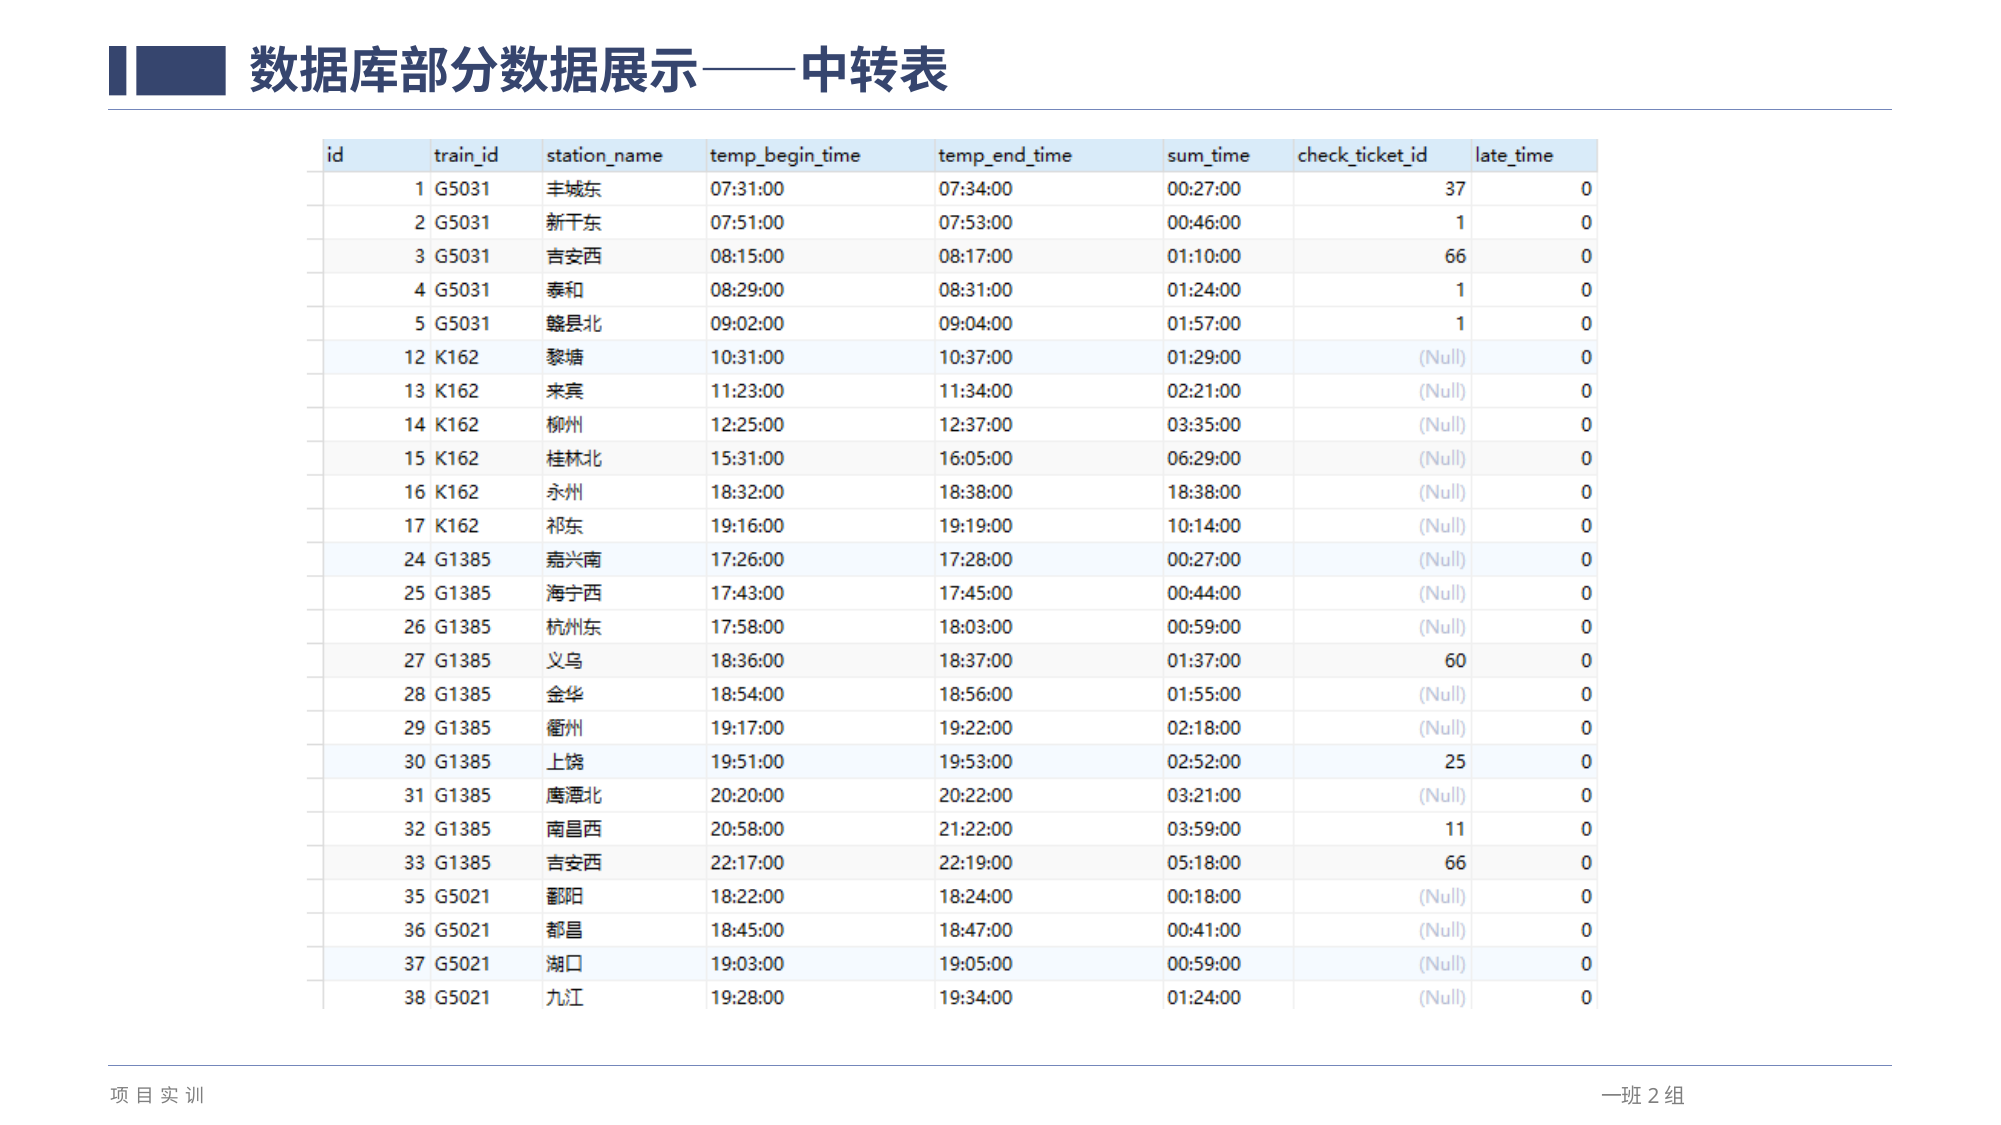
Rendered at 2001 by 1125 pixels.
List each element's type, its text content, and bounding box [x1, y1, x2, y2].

picture [306, 139, 1609, 1009]
list 数据库部分数据展示——中转表 [234, 38, 1033, 105]
